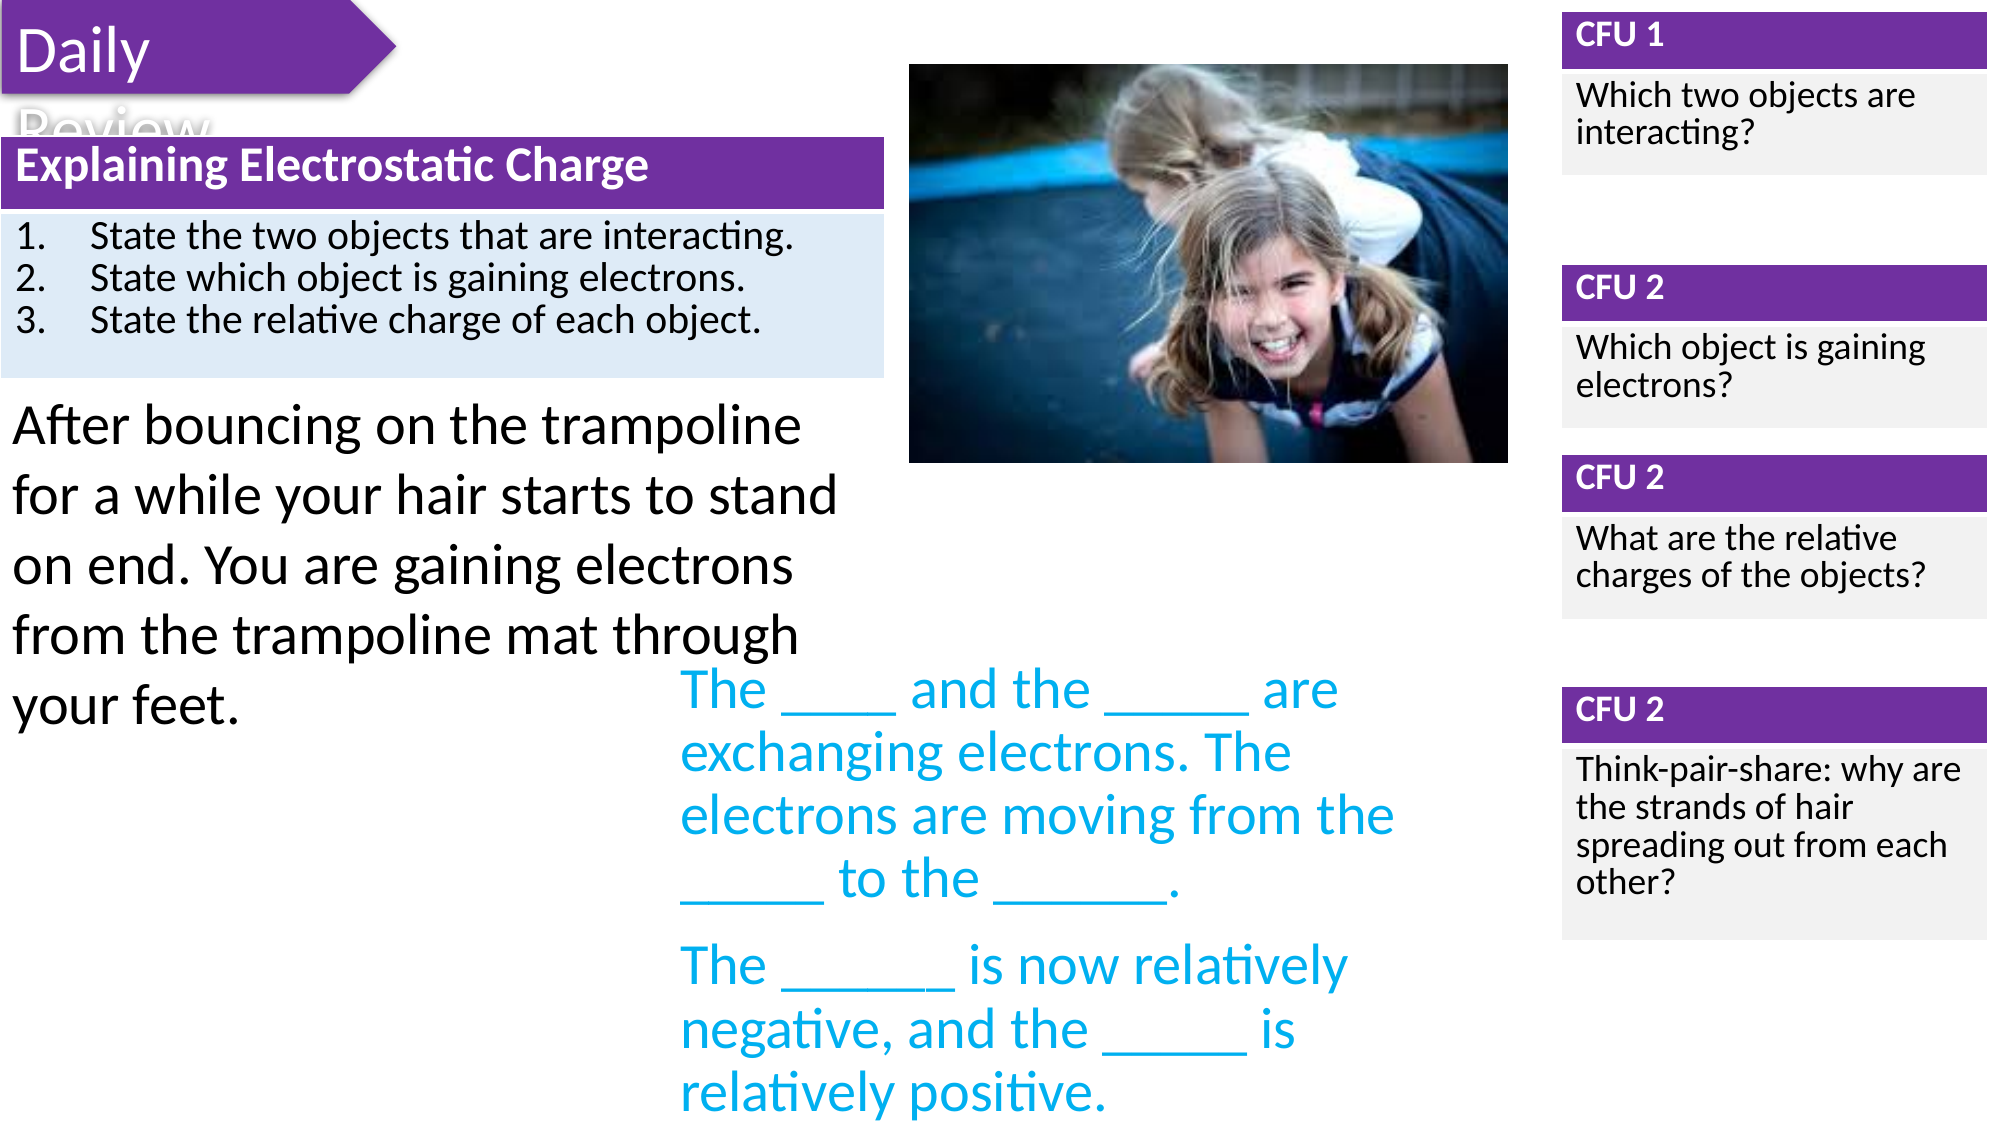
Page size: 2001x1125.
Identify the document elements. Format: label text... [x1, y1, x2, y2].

text_box After bouncing on the trampoline for a while your hair starts to stand on end. You are gaining electrons from the trampoline mat through your feet. [0, 380, 883, 814]
table_cell Which two objects are interacting? [1562, 74, 1987, 175]
table_header CFU 1 [1562, 12, 1987, 69]
picture [909, 64, 1508, 463]
text_box The ____ and the _____ are exchanging electrons. The electrons are moving from the _____ to the ______. The ______ is now relatively negative, and the _____ is relatively positive. [665, 650, 1508, 1061]
table_header Explaining Electrostatic Charge [1, 137, 884, 209]
table_header CFU 2 [1562, 265, 1987, 321]
text_box Daily Review [1, 0, 397, 94]
table_header CFU 2 [1562, 687, 1987, 743]
table_cell State the two objects that are interacting. State which object is gaining electrons. State the relative charge of each object. [1, 214, 884, 378]
table_cell Which object is gaining electrons? [1562, 327, 1987, 428]
table_header CFU 2 [1562, 455, 1987, 512]
table_cell What are the relative charges of the objects? [1562, 517, 1987, 619]
table_cell Think-pair-share: why are the strands of hair spreading out from each other? [1562, 749, 1987, 940]
